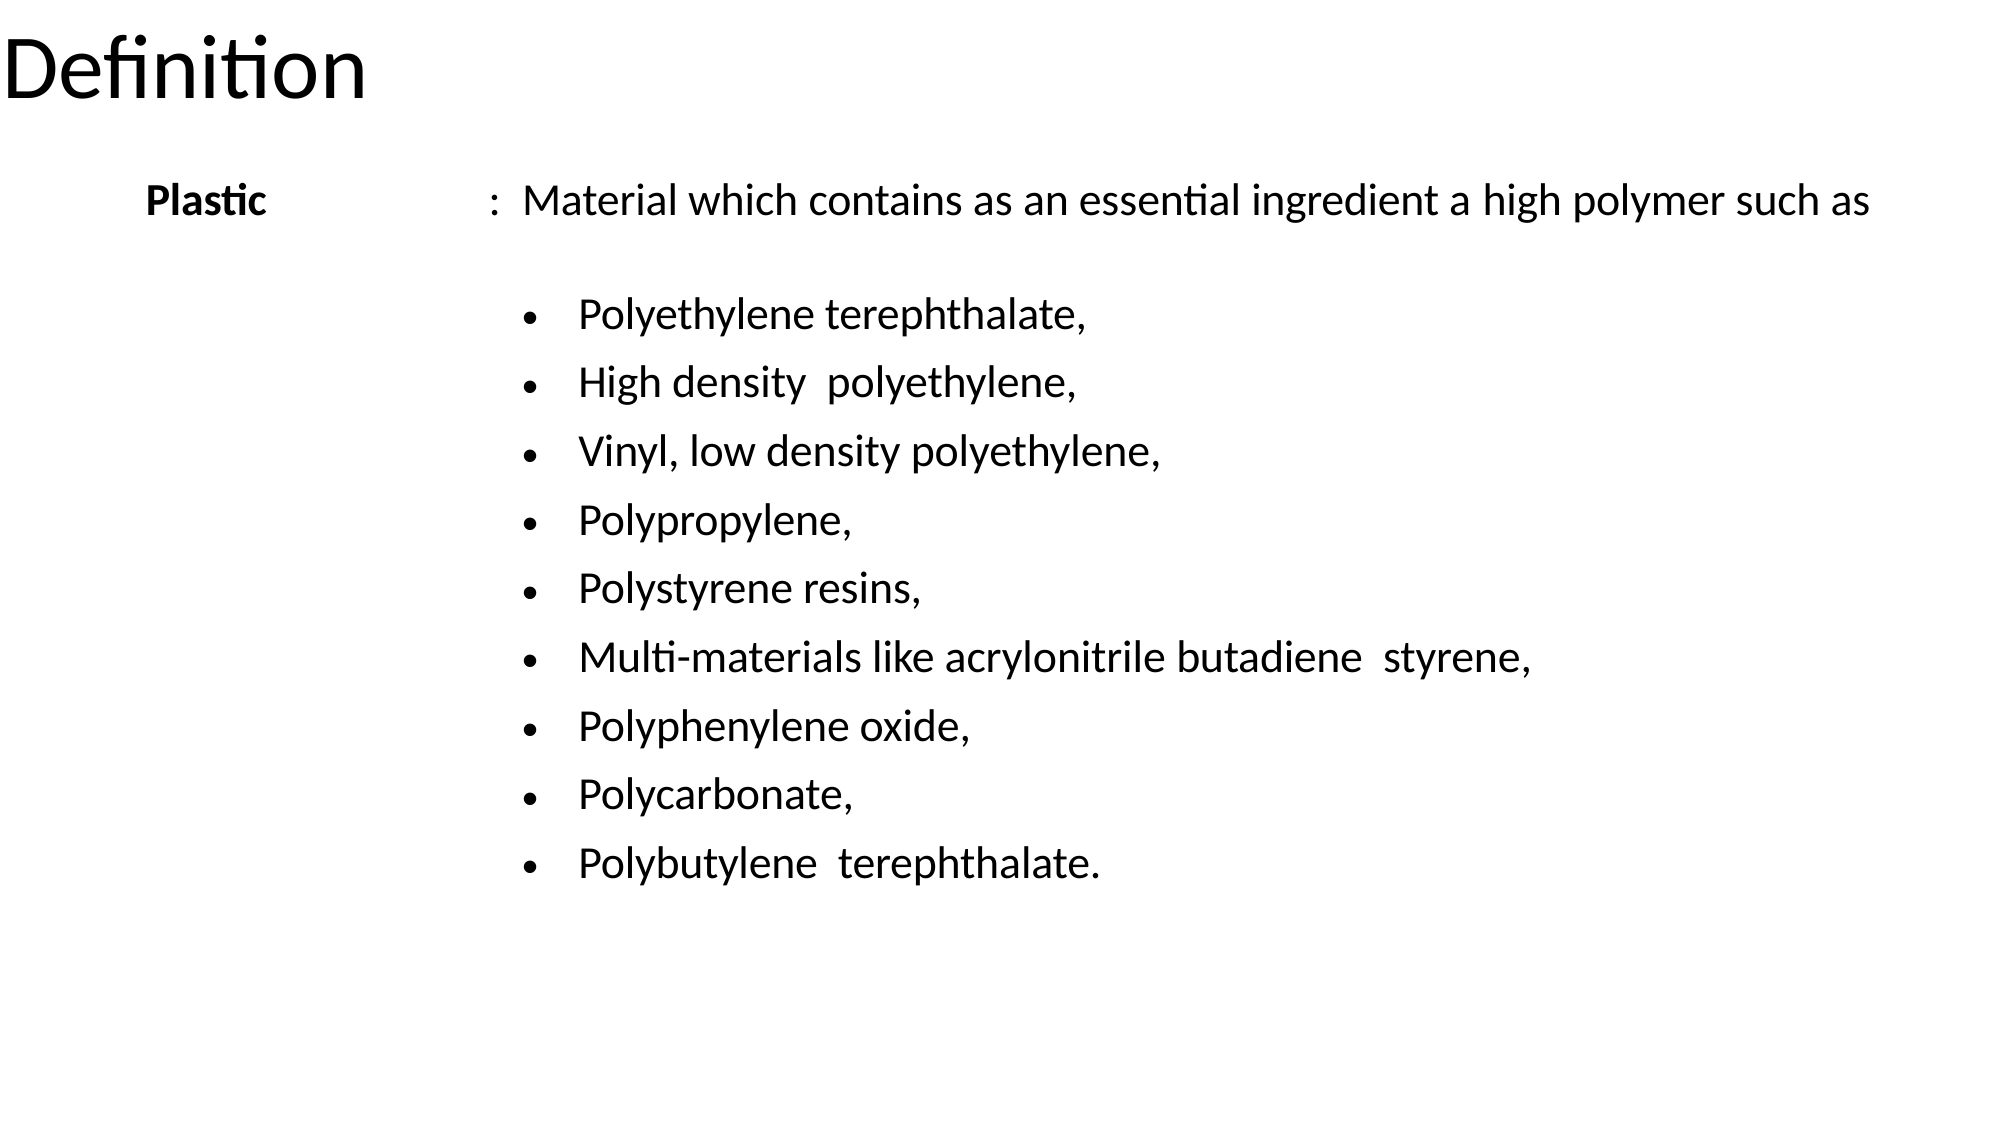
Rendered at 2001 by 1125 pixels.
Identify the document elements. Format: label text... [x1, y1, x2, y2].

title Definition [0, 0, 397, 156]
table_header Material which contains as an essential ingredient a high polymer such as Polyethylene terephthalate, High density polyethylene, Vinyl, low density polyethylene, Polypropylene, Polystyrene resins, Multi-materials like acrylonitrile butadiene styrene, Polyphenylene oxide, Polycarbonate, Polybutylene terephthalate. [511, 175, 2000, 1048]
table_header Plastic [125, 175, 447, 1048]
table_header : [447, 175, 511, 1048]
